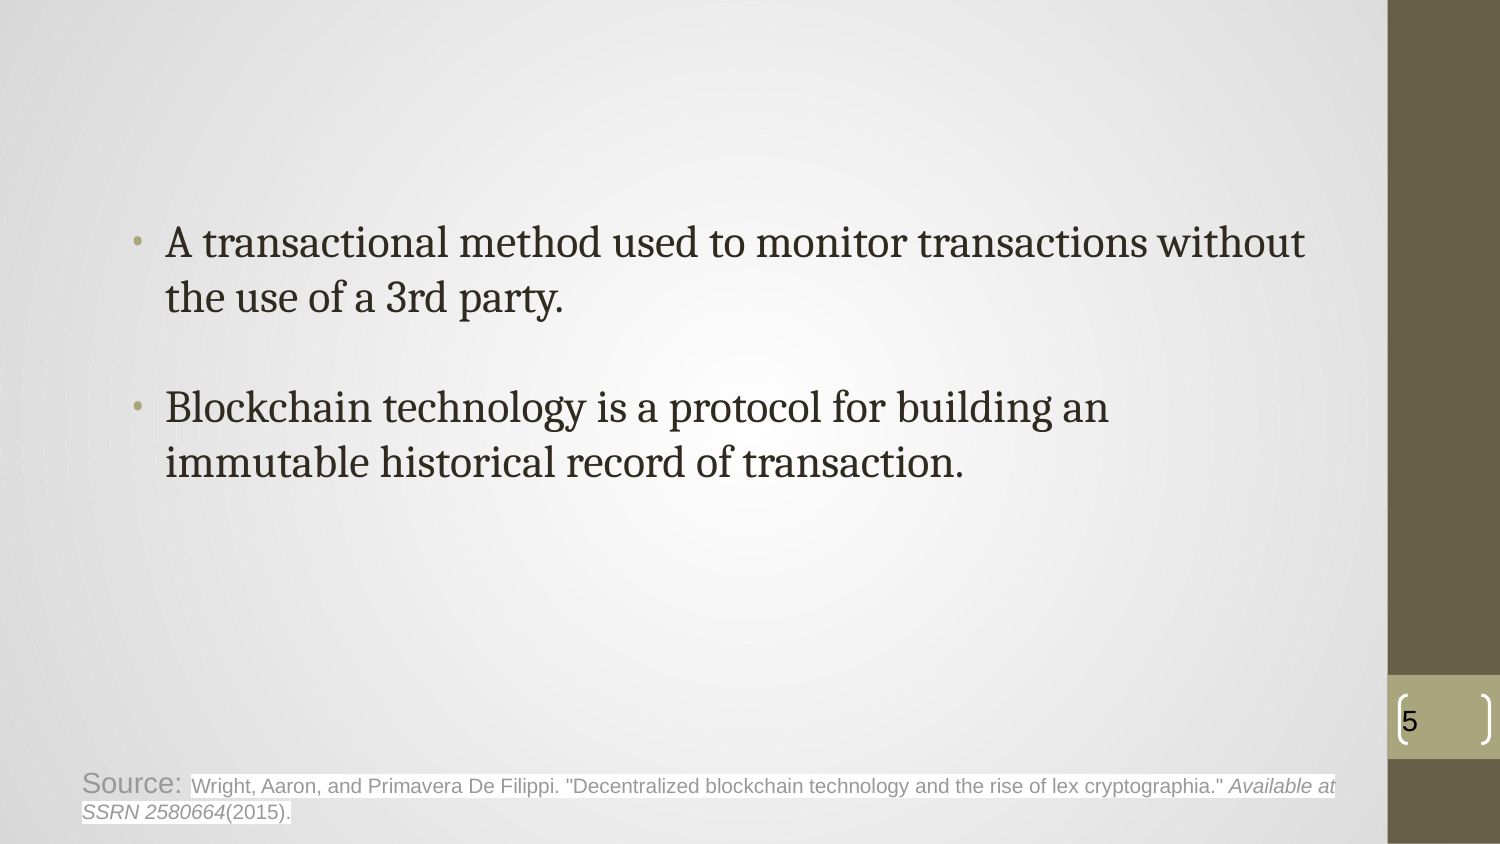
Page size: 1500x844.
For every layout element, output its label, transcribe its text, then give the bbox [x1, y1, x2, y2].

text_box Source: Wright, Aaron, and Primavera De Filippi. "Decentralized blockchain technology and the rise of lex cryptographia." Available at SSRN 2580664(2015). [66, 748, 1359, 832]
slide_number ‹#› [1397, 693, 1492, 746]
list A transactional method used to monitor transactions without the use of a 3rd party. Blockchain technology is a protocol for building an immutable historical record of transaction. [75, 196, 1325, 748]
